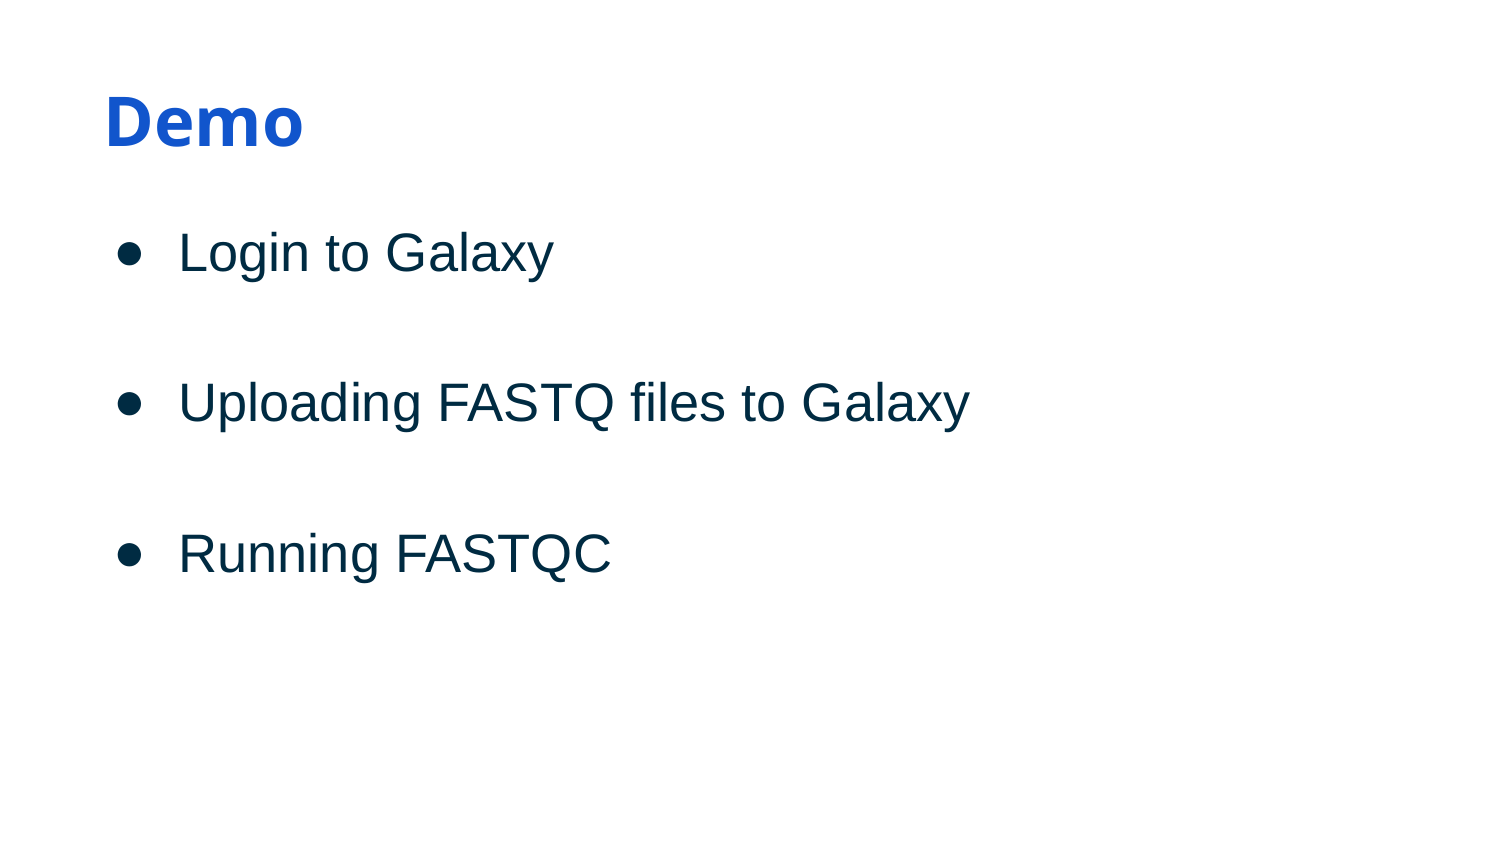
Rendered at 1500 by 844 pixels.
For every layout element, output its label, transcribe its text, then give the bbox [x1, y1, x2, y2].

title Demo [103, 87, 1397, 208]
list Login to Galaxy Uploading FASTQ files to Galaxy Running FASTQC [103, 224, 1397, 760]
